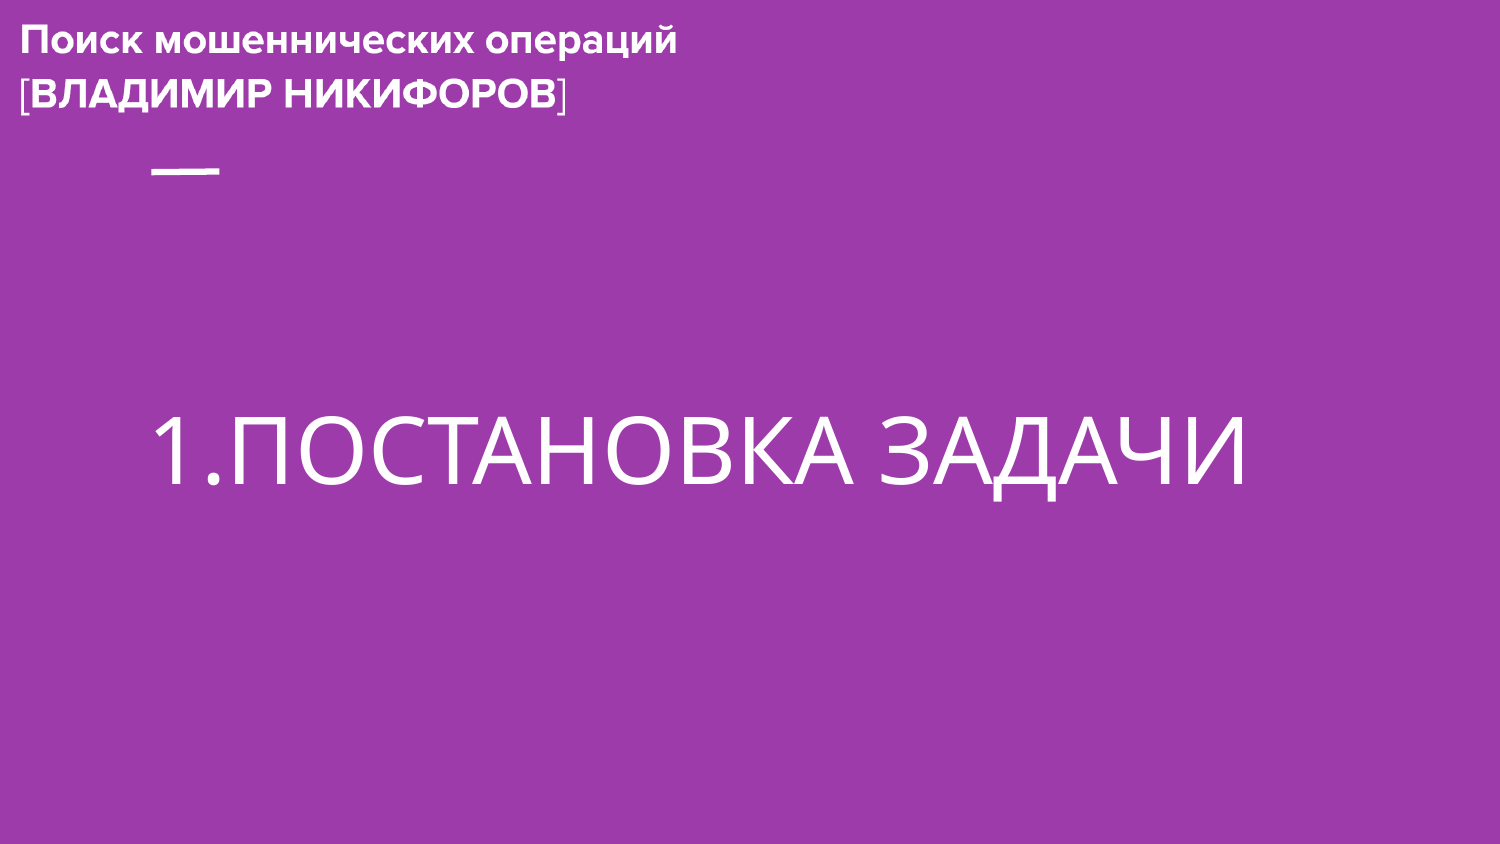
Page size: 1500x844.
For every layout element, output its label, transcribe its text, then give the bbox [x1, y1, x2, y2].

title ПОСТАНОВКА ЗАДАЧИ [132, 377, 1465, 516]
picture [14, 14, 683, 119]
